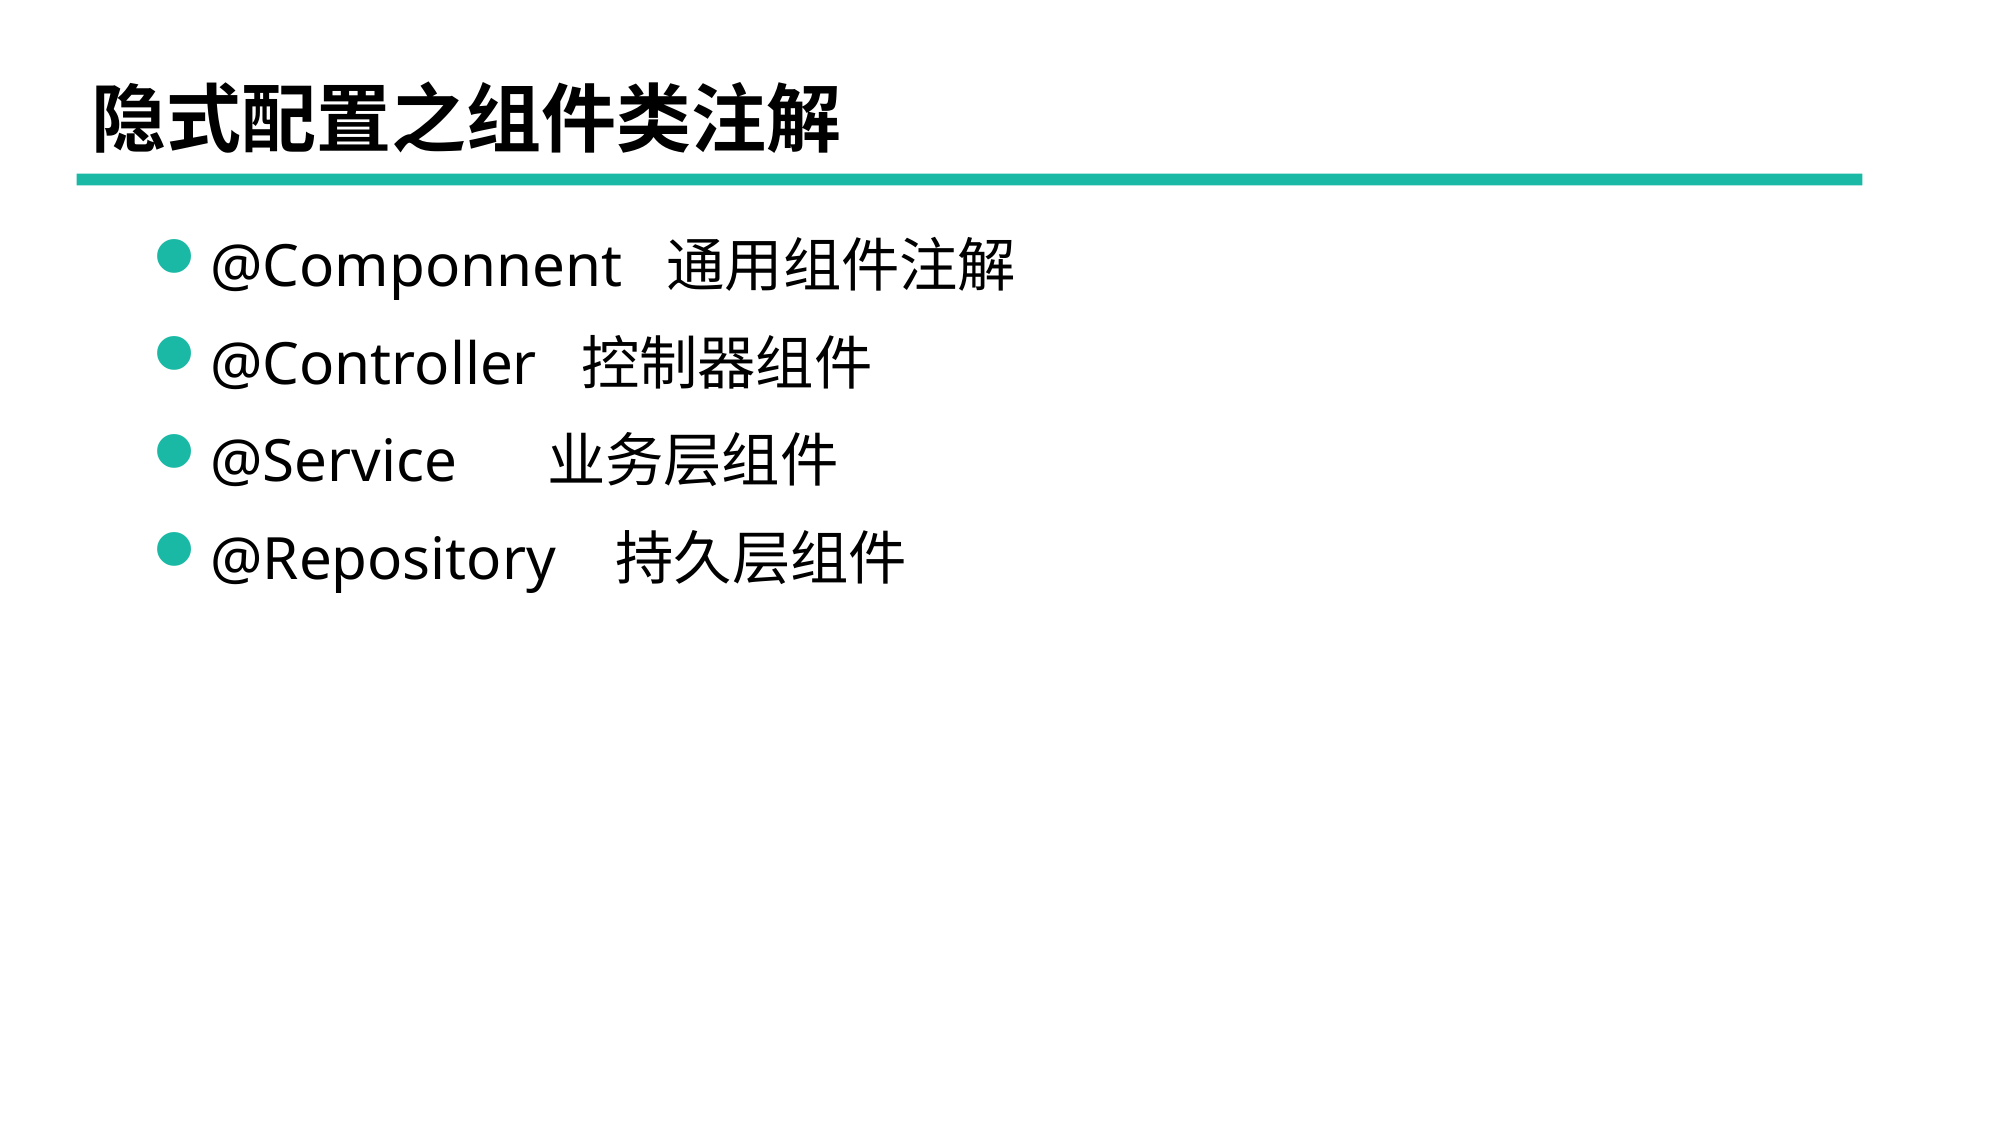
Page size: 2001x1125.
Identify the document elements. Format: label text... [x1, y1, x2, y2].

list @Componnent 通用组件注解 @Controller 控制器组件 @Service 业务层组件 @Repository 持久层组件 [137, 213, 1863, 990]
title 隐式配置之组件类注解 [76, 59, 1802, 186]
